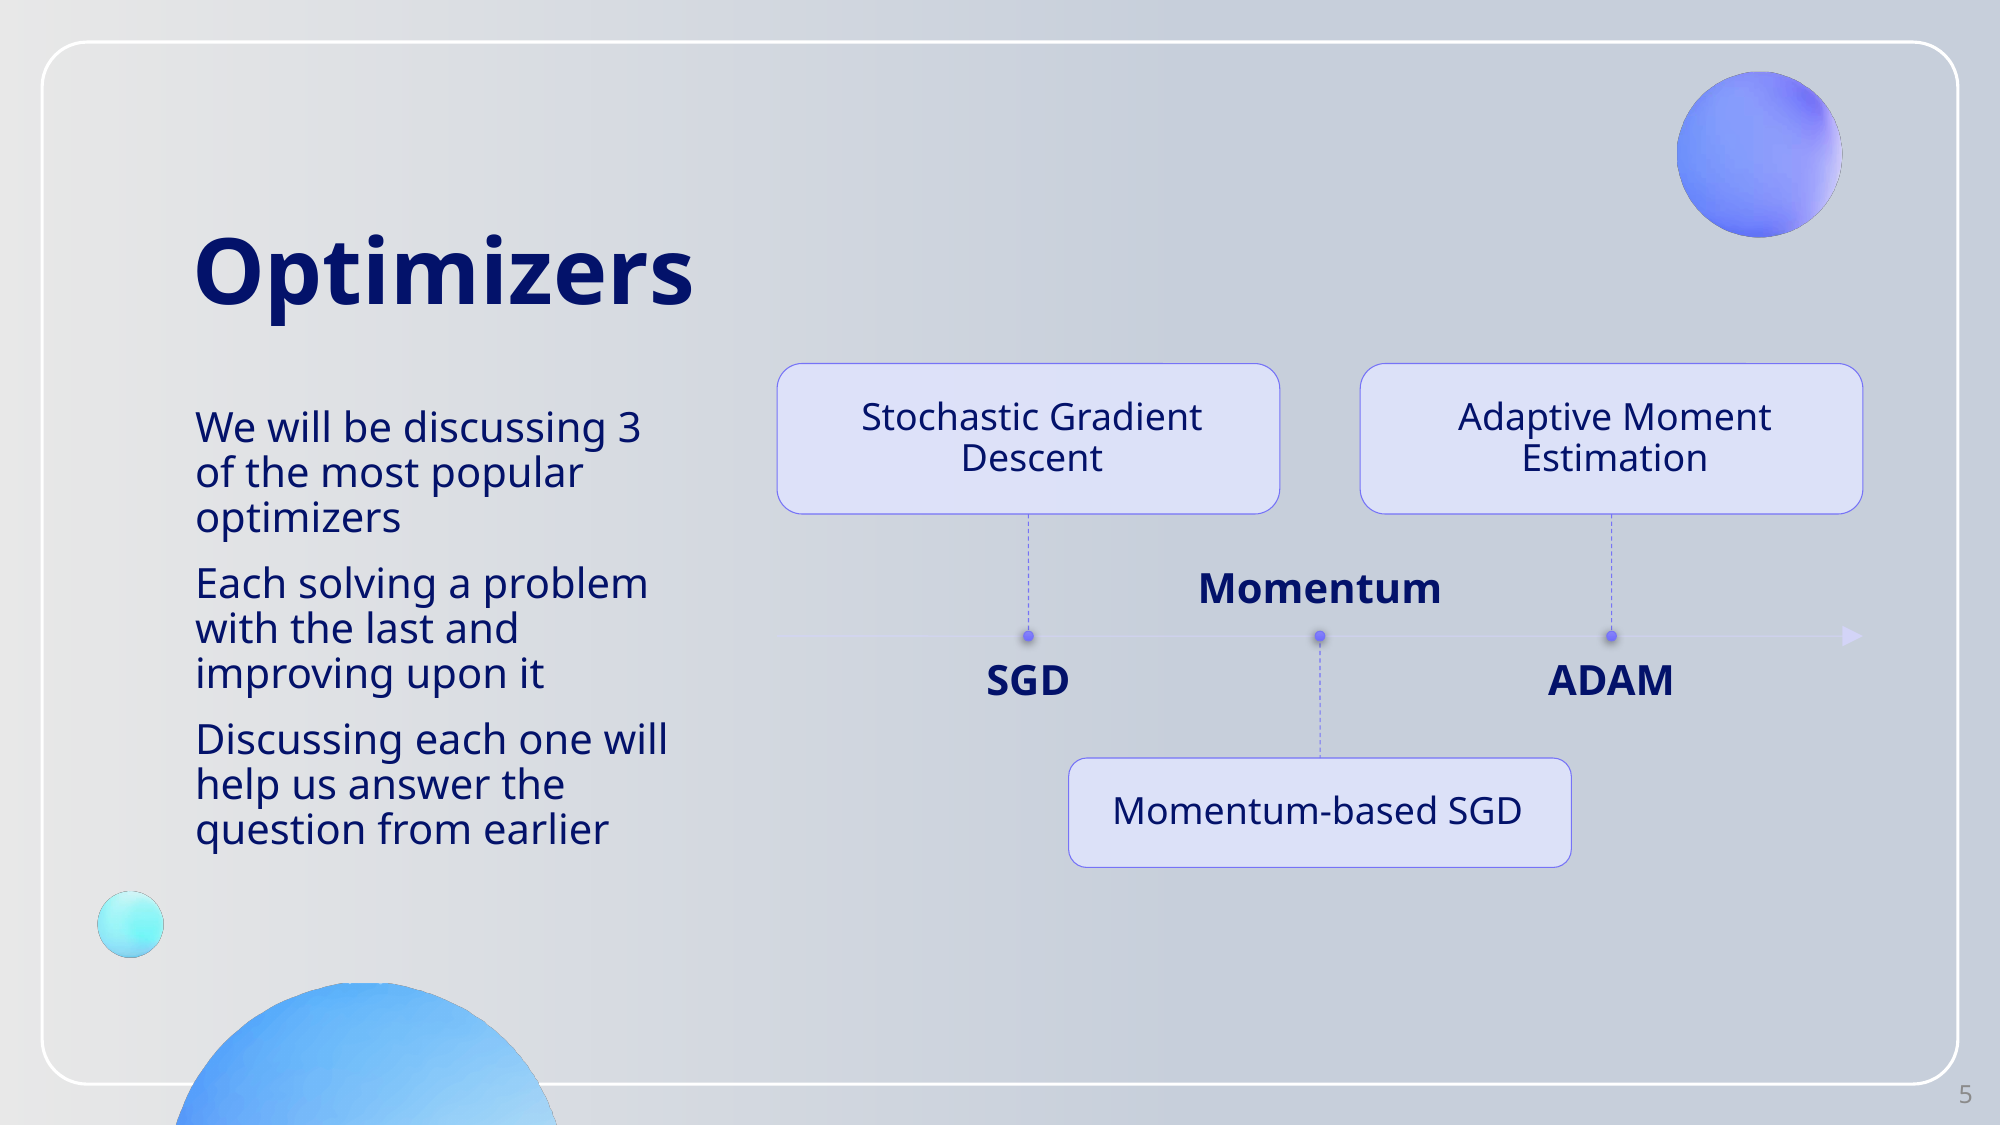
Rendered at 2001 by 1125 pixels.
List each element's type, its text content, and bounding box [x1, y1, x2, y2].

title Optimizers [176, 60, 1901, 332]
list We will be discussing 3 of the most popular optimizers Each solving a problem with the last and improving upon it Discussing each one will help us answer the question from earlier [180, 398, 690, 959]
picture [97, 890, 164, 959]
picture [165, 982, 569, 1125]
slide_number 5 [1538, 1076, 1988, 1115]
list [777, 315, 1864, 957]
